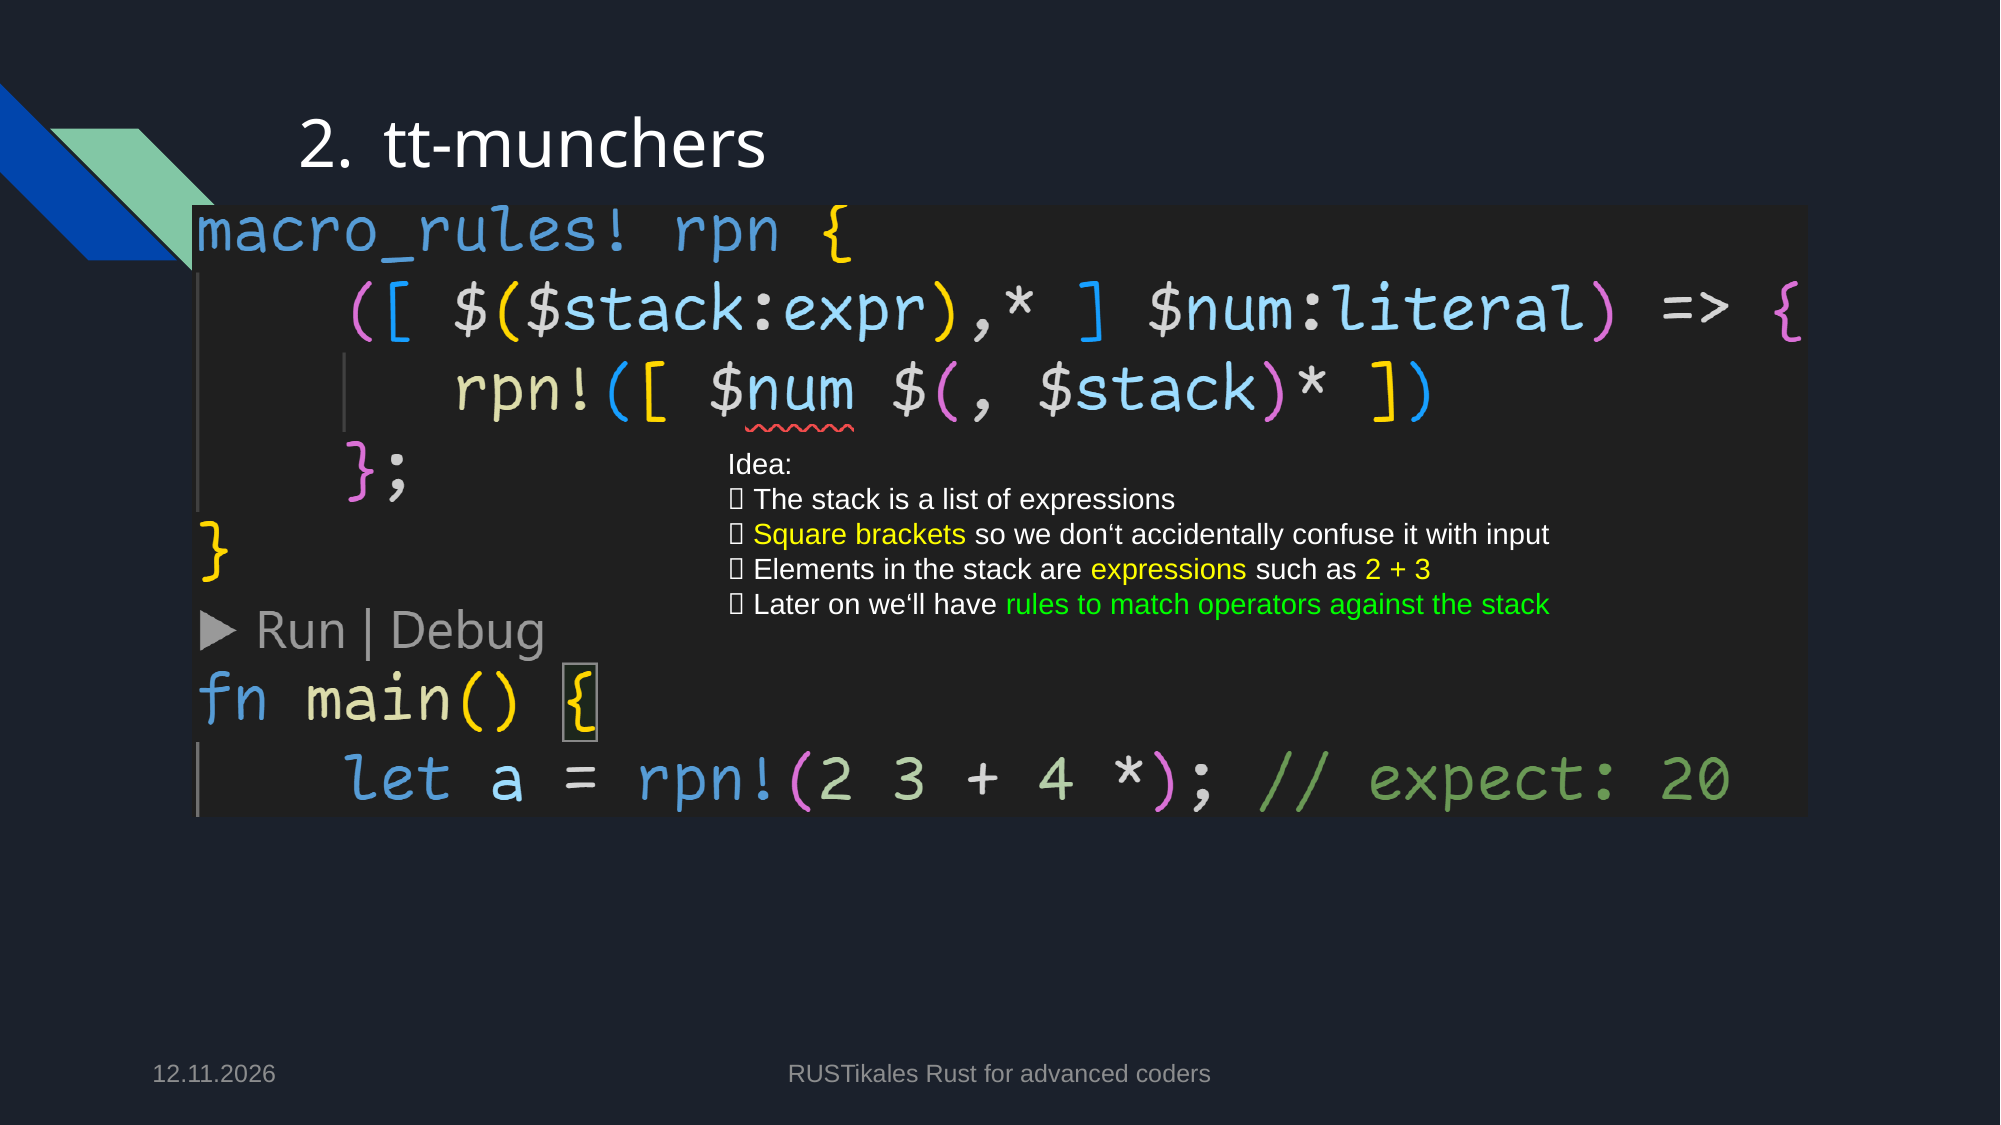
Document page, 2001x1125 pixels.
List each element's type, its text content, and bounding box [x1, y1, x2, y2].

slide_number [137, 1042, 588, 1103]
picture [191, 204, 1809, 817]
footer RUSTikales Rust for advanced coders [662, 1042, 1338, 1103]
title tt-munchers [283, 86, 1824, 287]
